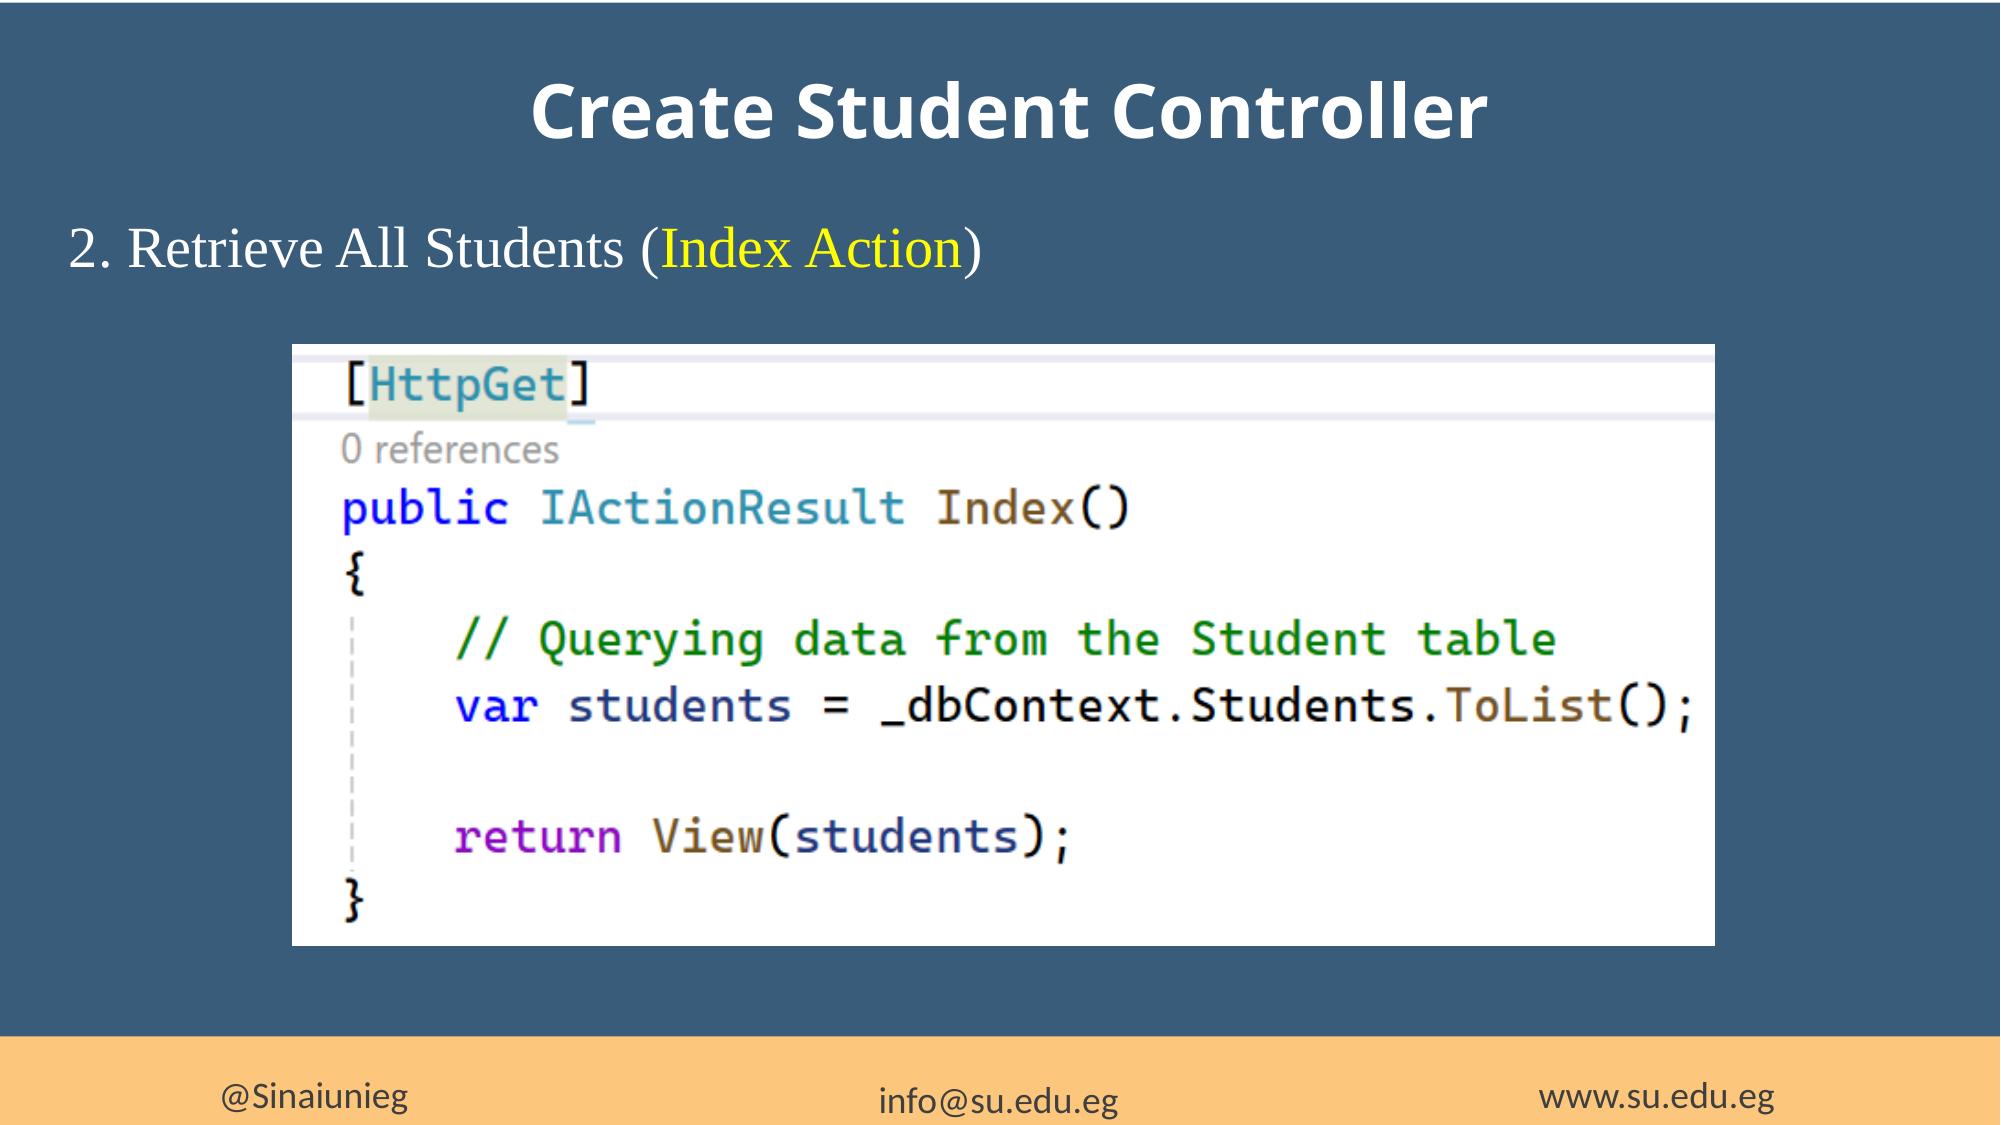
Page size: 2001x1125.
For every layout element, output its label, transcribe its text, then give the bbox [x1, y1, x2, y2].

picture [291, 344, 1715, 947]
text_box [0, 2, 2000, 1036]
text_box Create Student Controller [227, 56, 1792, 162]
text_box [0, 1036, 2000, 1125]
text_box 2. Retrieve All Students (Index Action) [54, 202, 1966, 288]
